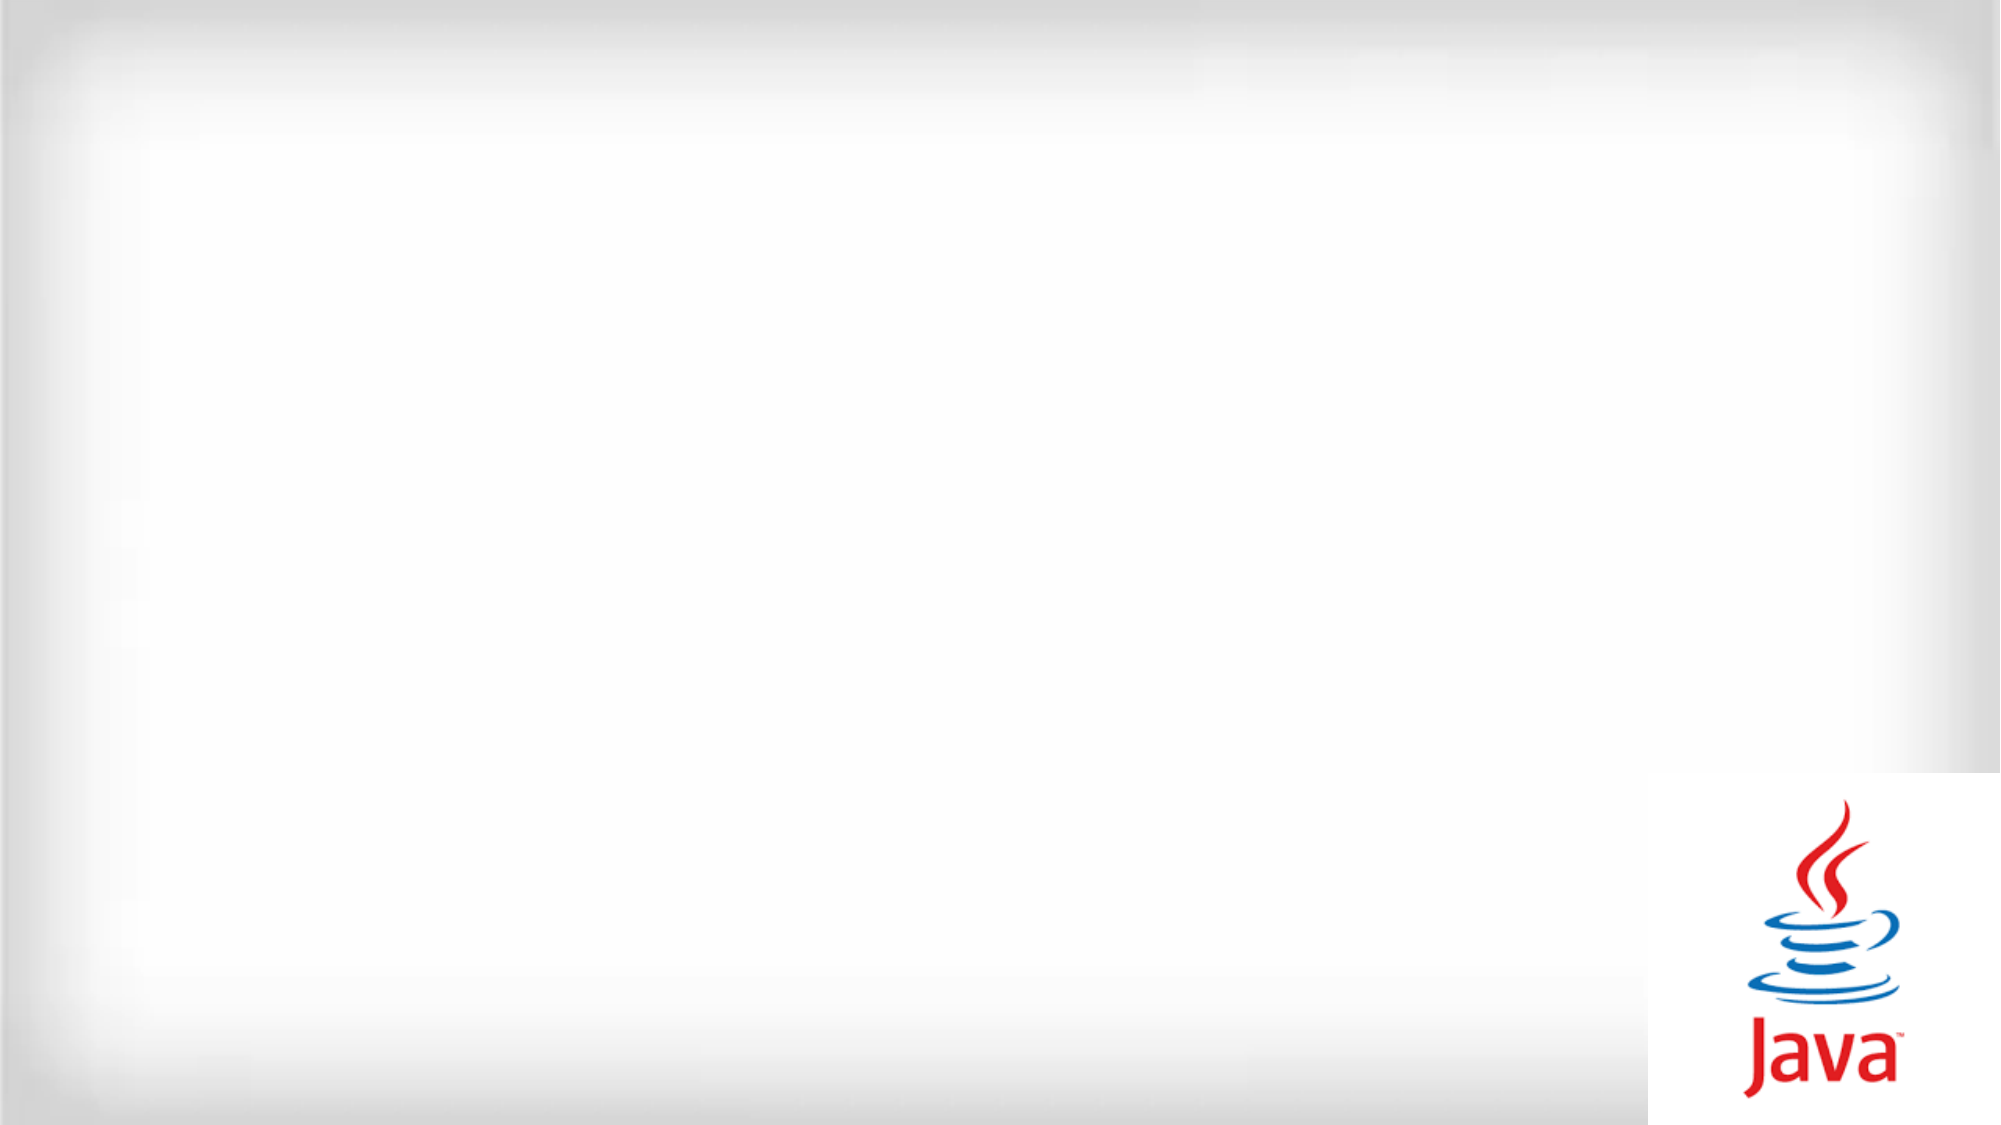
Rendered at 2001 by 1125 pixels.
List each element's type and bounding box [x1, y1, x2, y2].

picture [1648, 773, 2000, 1125]
text_box [0, 0, 2000, 1125]
